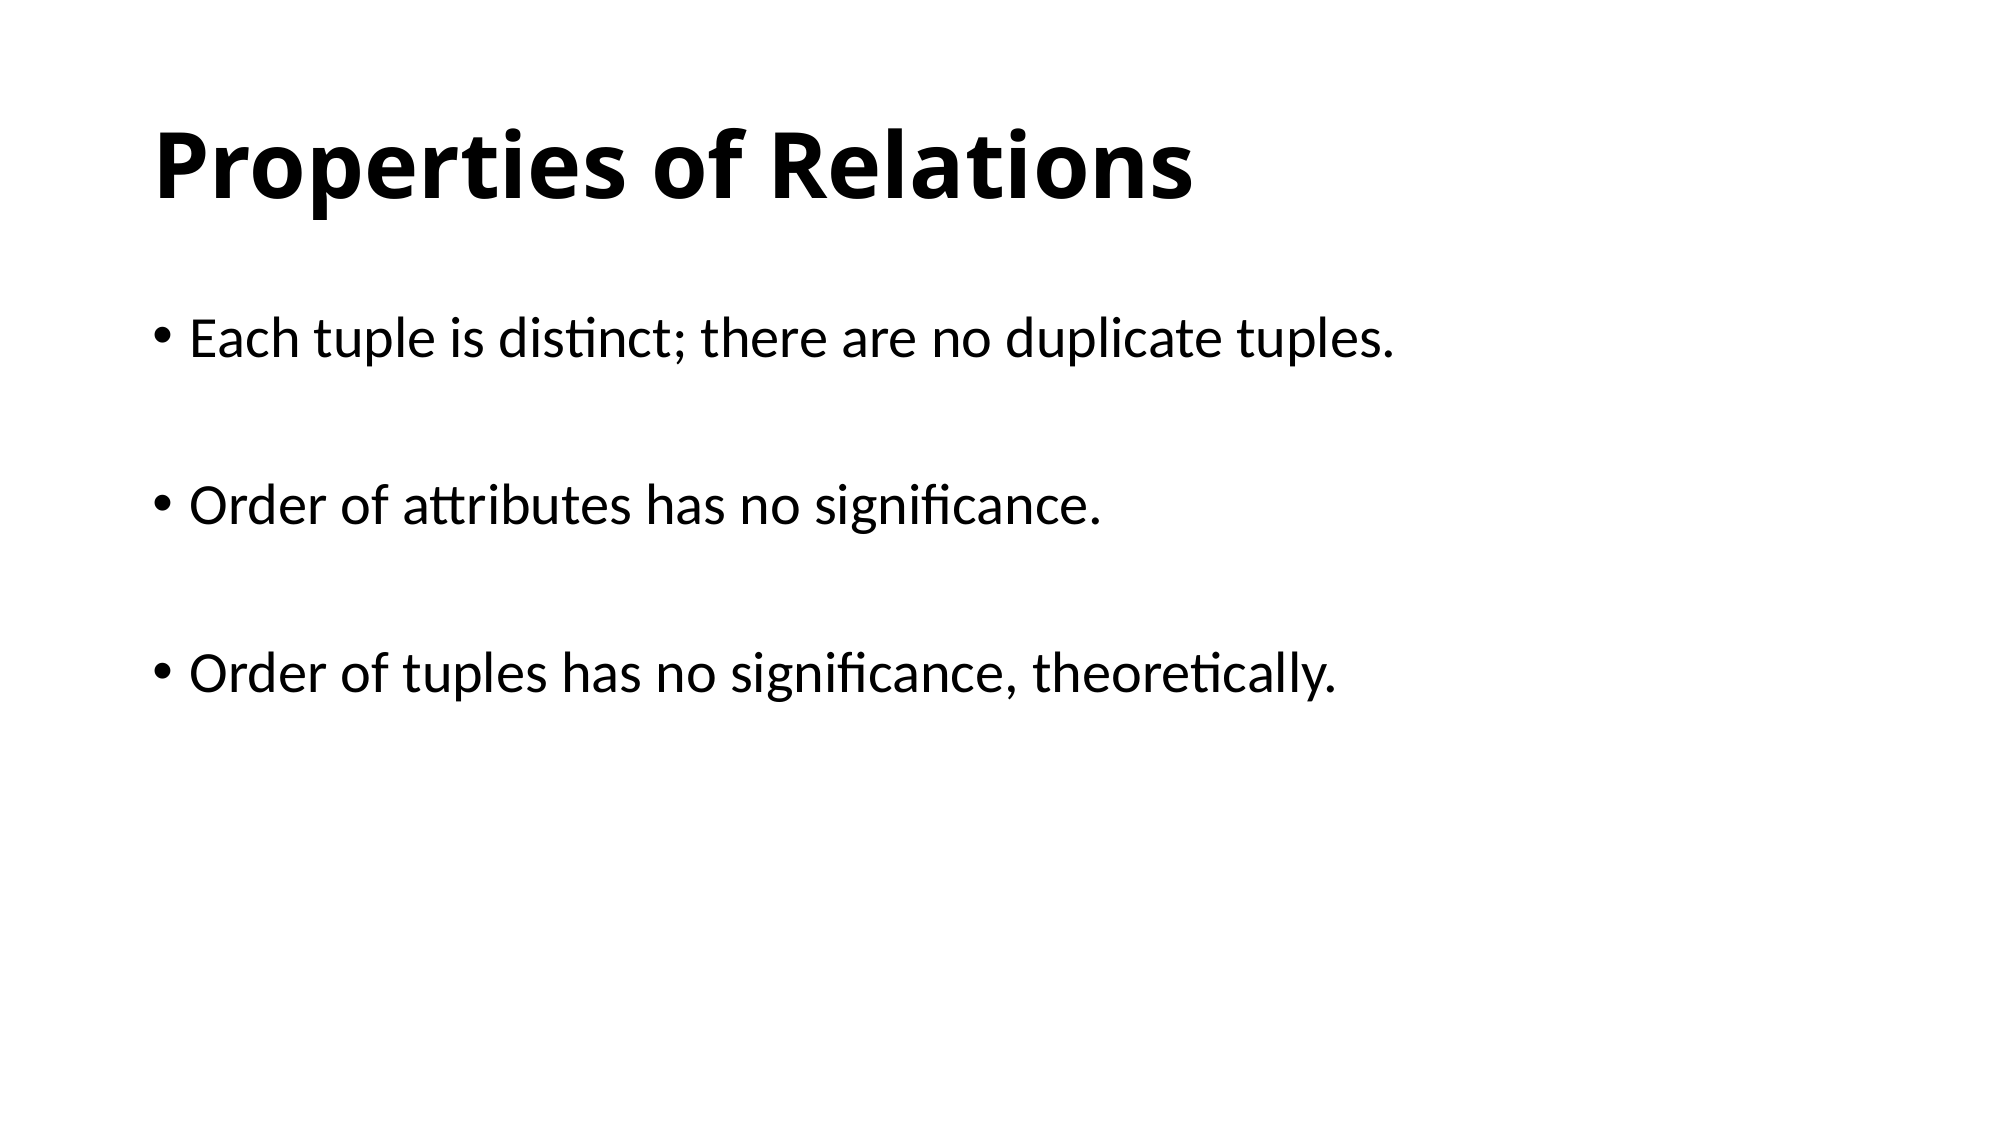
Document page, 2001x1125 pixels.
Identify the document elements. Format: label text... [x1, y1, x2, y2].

title Properties of Relations [137, 59, 1863, 278]
list Each tuple is distinct; there are no duplicate tuples. Order of attributes has no significance. Order of tuples has no significance, theoretically. [137, 299, 1863, 1014]
